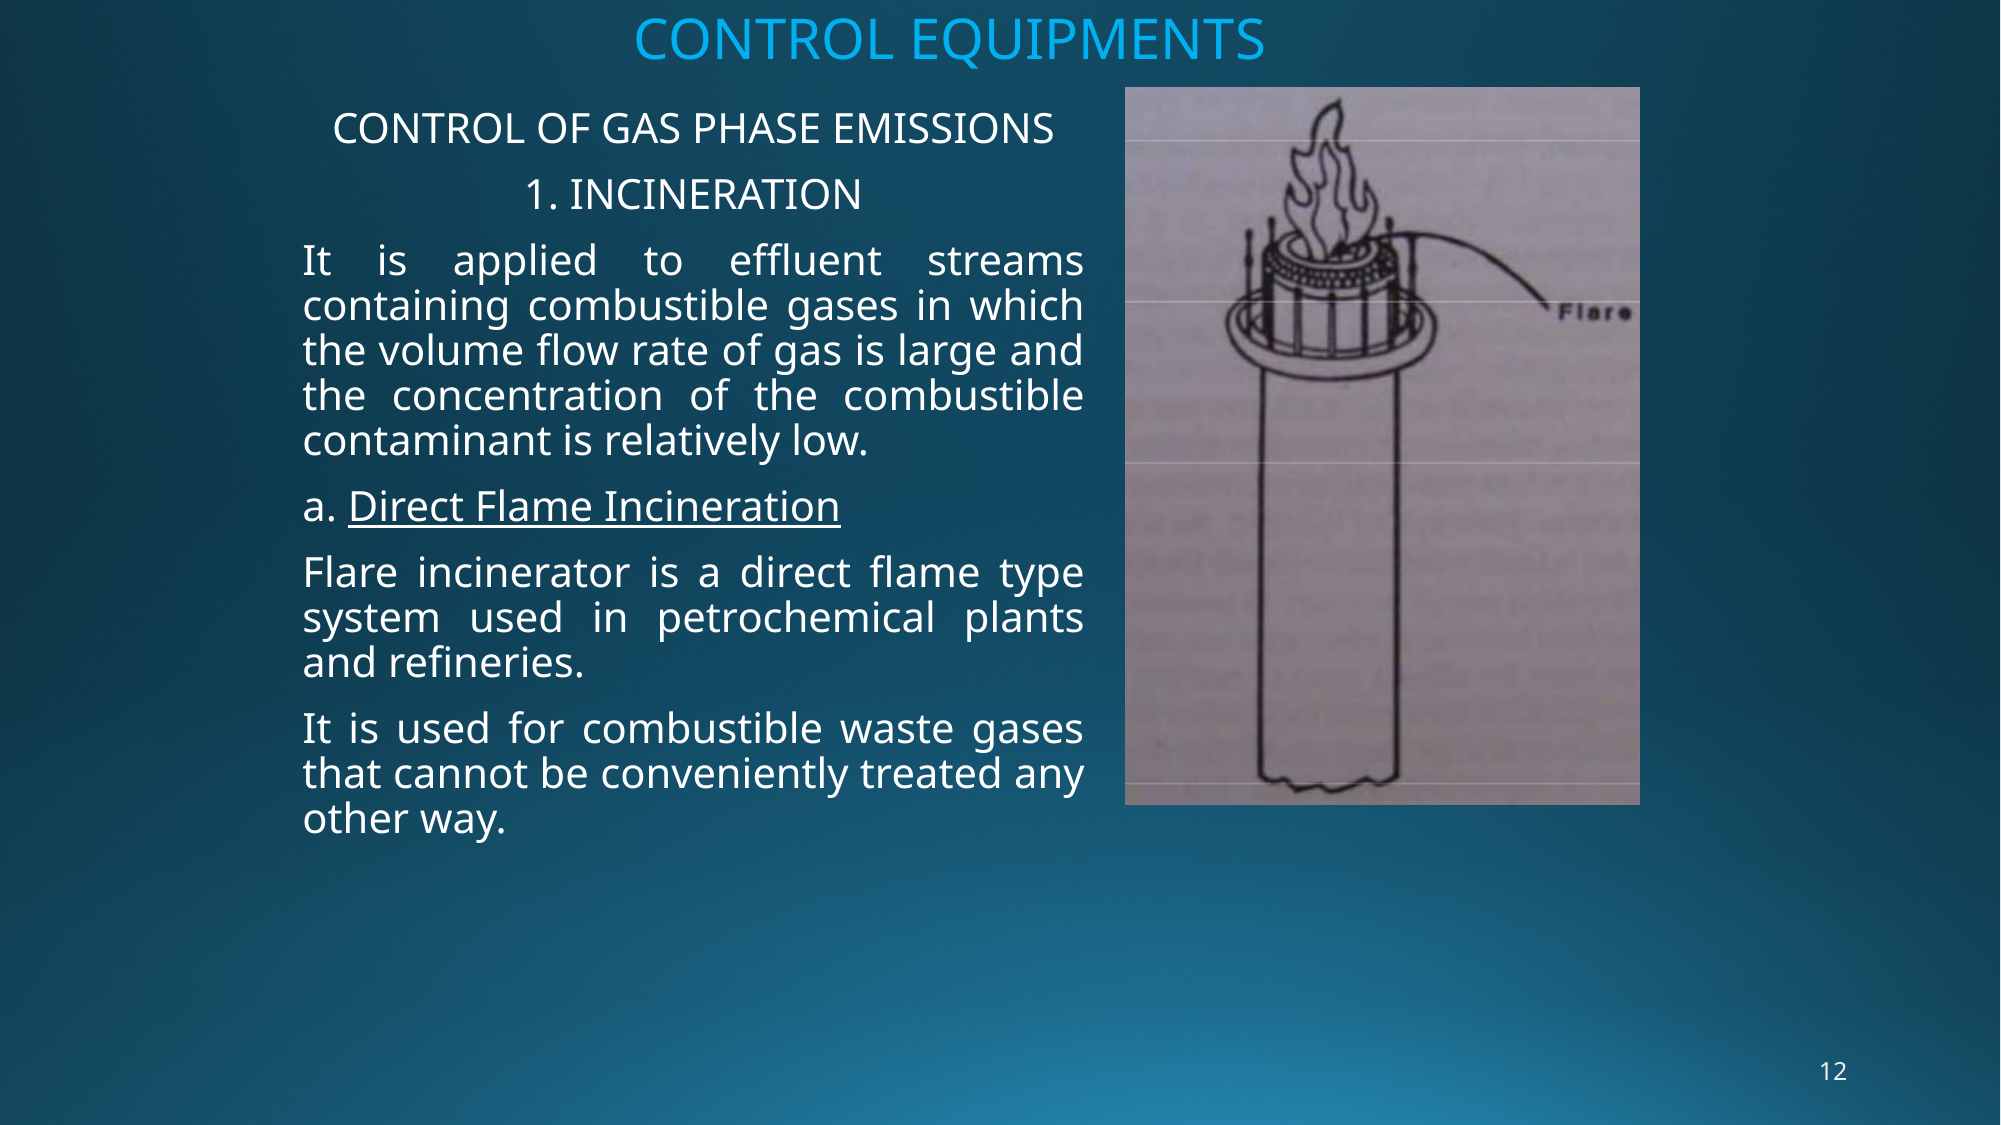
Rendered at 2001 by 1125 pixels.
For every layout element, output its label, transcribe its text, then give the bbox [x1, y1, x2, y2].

title CONTROL EQUIPMENTS [337, 0, 1563, 83]
slide_number 12 [1412, 1042, 1863, 1103]
list CONTROL OF GAS PHASE EMISSIONS 1. INCINERATION It is applied to effluent streams containing combustible gases in which the volume flow rate of gas is large and the concentration of the combustible contaminant is relatively low. a. Direct Flame Incineration Flare incinerator is a direct flame type system used in petrochemical plants and refineries. It is used for combustible waste gases that cannot be conveniently treated any other way. [287, 99, 1100, 1013]
picture [0, 0, 2001, 1125]
